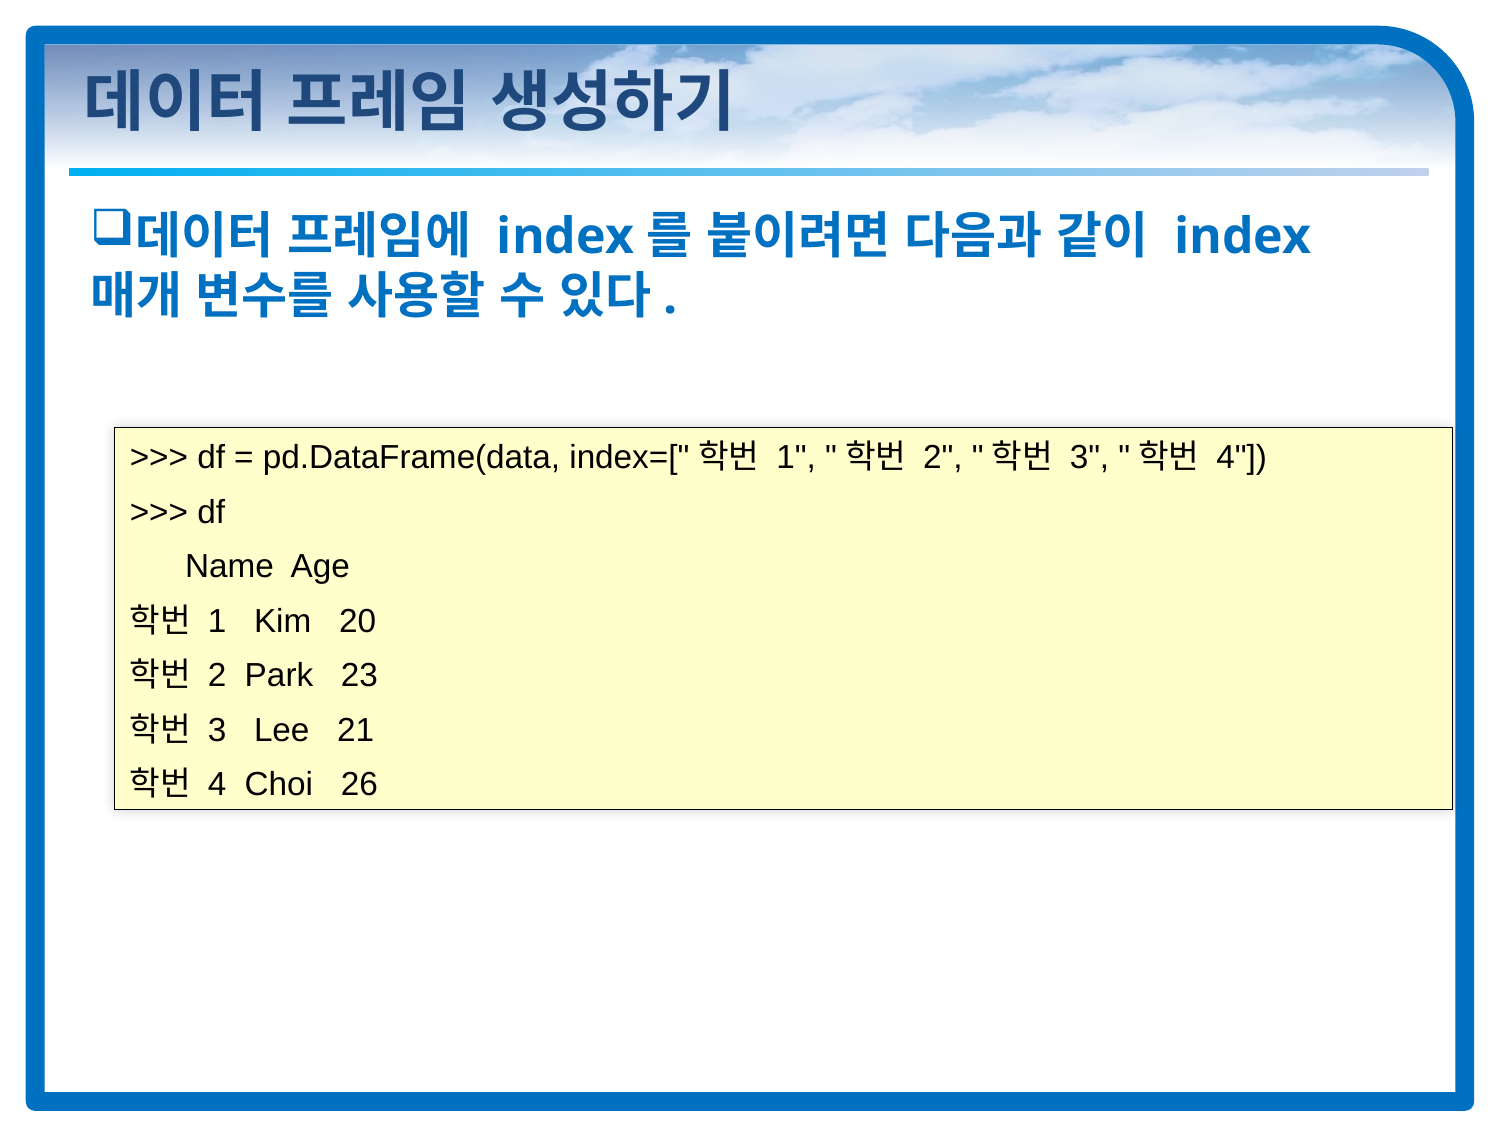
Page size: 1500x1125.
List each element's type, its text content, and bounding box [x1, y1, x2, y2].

title 데이터 프레임 생성하기 [68, 35, 1419, 163]
list 데이터 프레임에 index를 붙이려면 다음과 같이 index 매개 변수를 사용할 수 있다. [75, 195, 1425, 1005]
text_box >>> df = pd.DataFrame(data, index=["학번 1", "학번 2", "학번 3", "학번 4"]) >>> df Name Age 학번 1 Kim 20 학번 2 Park 23 학번 3 Lee 21 학번 4 Choi 26 [114, 427, 1453, 810]
